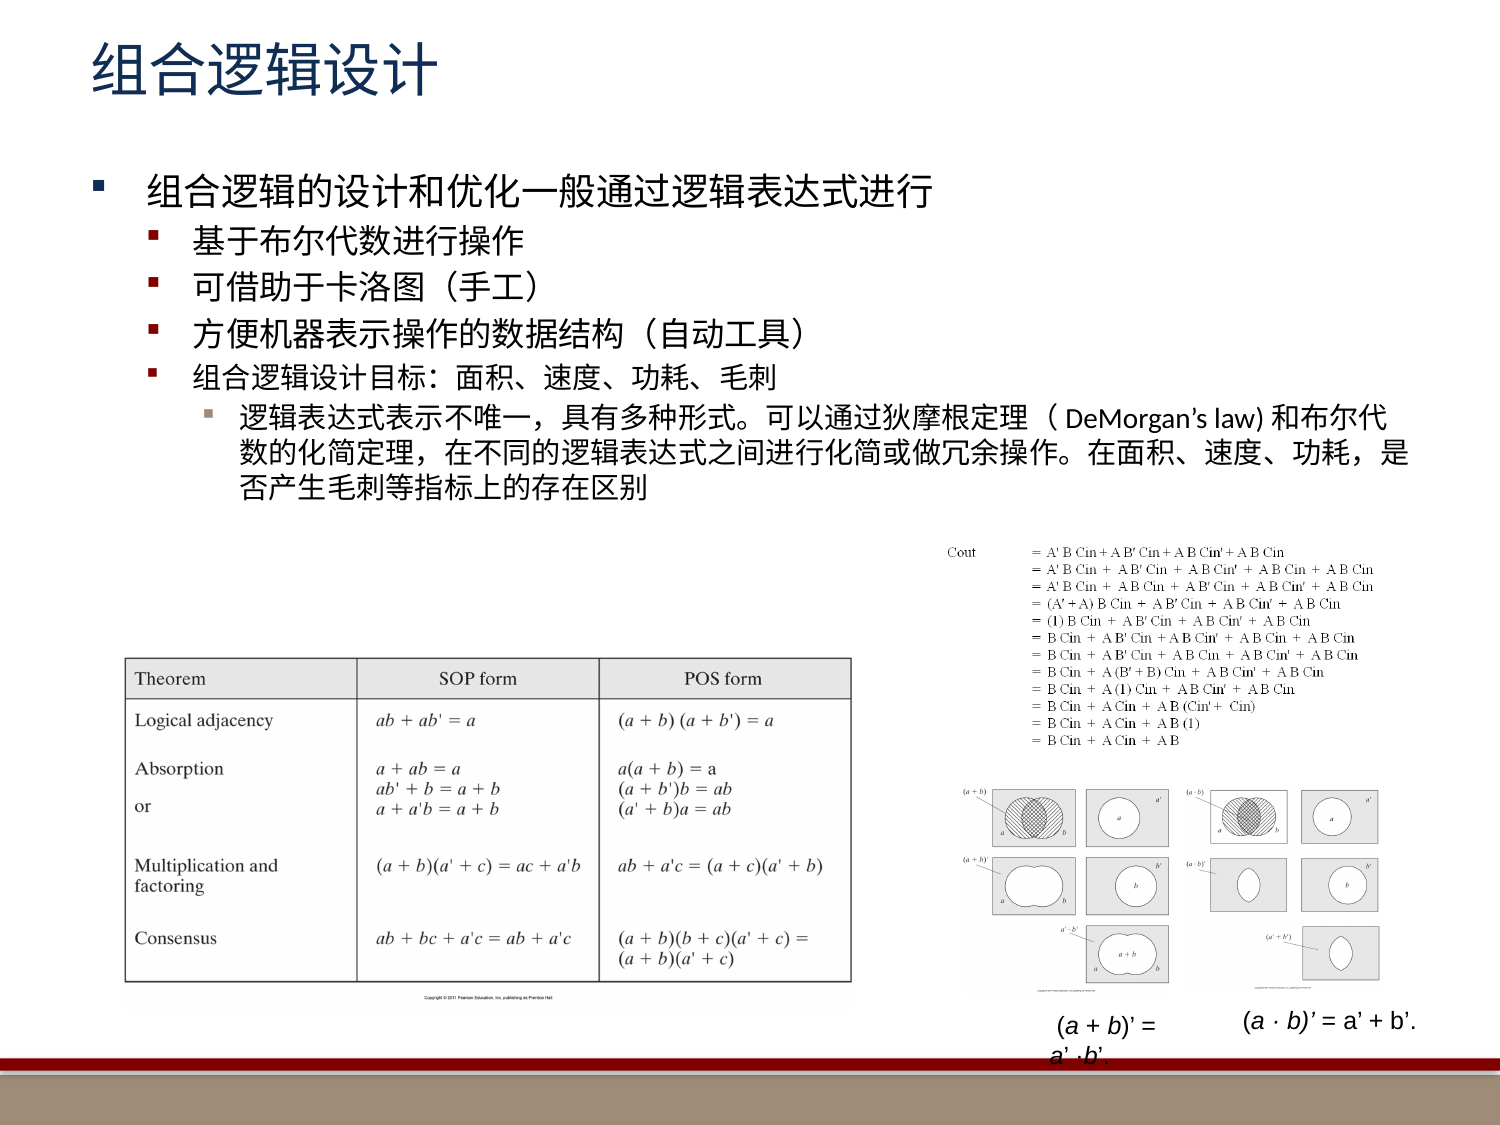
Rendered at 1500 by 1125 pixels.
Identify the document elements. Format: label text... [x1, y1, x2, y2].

picture [123, 656, 853, 1012]
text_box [962, 786, 1436, 1037]
title 组合逻辑设计 [74, 0, 1426, 138]
list 组合逻辑的设计和优化一般通过逻辑表达式进行 基于布尔代数进行操作 可借助于卡洛图（手工） 方便机器表示操作的数据结构（自动工具） 组合逻辑设计目标：面积、速度、功耗、毛刺 逻辑表达式表示不唯一，具有多种形式。可以通过狄摩根定理（DeMorgan’s law)和布尔代数的化简定理，在不同的逻辑表达式之间进行化简或做冗余操作。在面积、速度、功耗，是否产生毛刺等指标上的存在区别 [74, 160, 1426, 1036]
picture [938, 538, 1436, 755]
